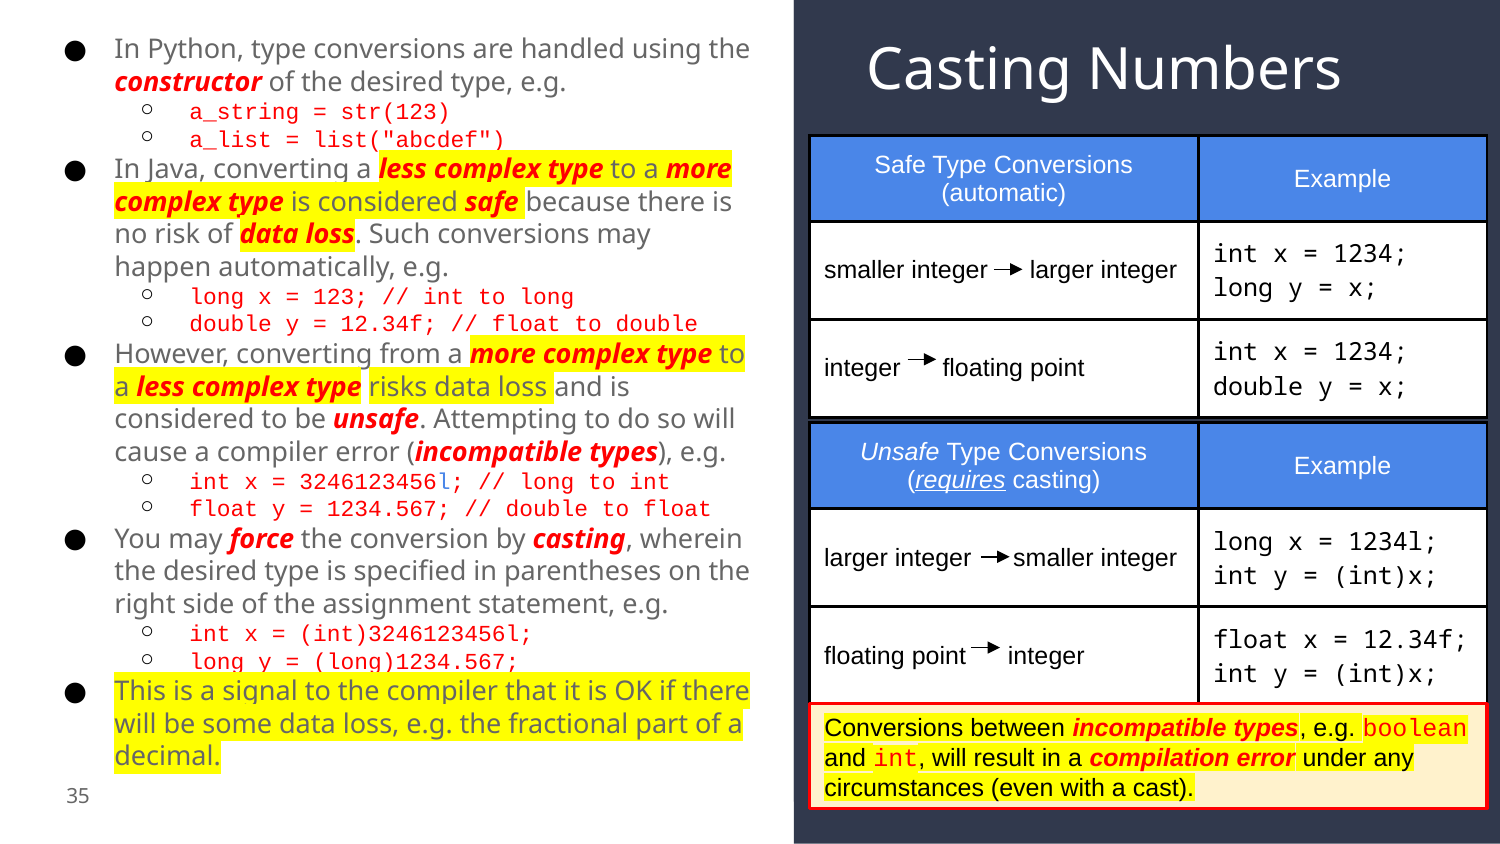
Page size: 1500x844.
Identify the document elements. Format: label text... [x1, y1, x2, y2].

table_cell integer floating point [811, 321, 1197, 416]
table_cell larger integer smaller integer [811, 510, 1197, 605]
table_cell floating point integer [811, 608, 1197, 702]
table_cell float x = 12.34f; int y = (int)x; [1200, 608, 1486, 702]
table_cell int x = 1234; double y = x; [1200, 321, 1486, 416]
table_header Example [1200, 424, 1486, 507]
table_header Safe Type Conversions (automatic) [811, 137, 1197, 220]
title Casting Numbers [851, 16, 1460, 121]
table_cell int x = 1234; long y = x; [1200, 223, 1486, 318]
slide_number 35 [14, 764, 105, 830]
list In Python, type conversions are handled using the constructor of the desired type, e.g. a_string = str(123) a_list = list("abcdef") In Java, converting a less complex type to a more complex type is considered safe because there is no risk of data loss. Such conversions may happen automatically, e.g. long x = 123; // int to long double y = 12.34f; // float to double However, converting from a more complex type to a less complex type risks data loss and is considered to be unsafe. Attempting to do so will cause a compiler error (incompatible types), e.g. int x = 3246123456l; // long to int float y = 1234.567; // double to float You may force the conversion by casting, wherein the desired type is specified in parentheses on the right side of the assignment statement, e.g. int x = (int)3246123456l; long y = (long)1234.567; This is a signal to the compiler that it is OK if there will be some data loss, e.g. the fractional part of a decimal. [24, 16, 768, 787]
table_header Example [1200, 137, 1486, 220]
table_header Unsafe Type Conversions (requires casting) [811, 424, 1197, 507]
table_cell smaller integer larger integer [811, 223, 1197, 318]
list Conversions between incompatible types, e.g. boolean and int, will result in a compilation error under any circumstances (even with a cast). [808, 702, 1489, 810]
table_cell long x = 1234l; int y = (int)x; [1200, 510, 1486, 605]
